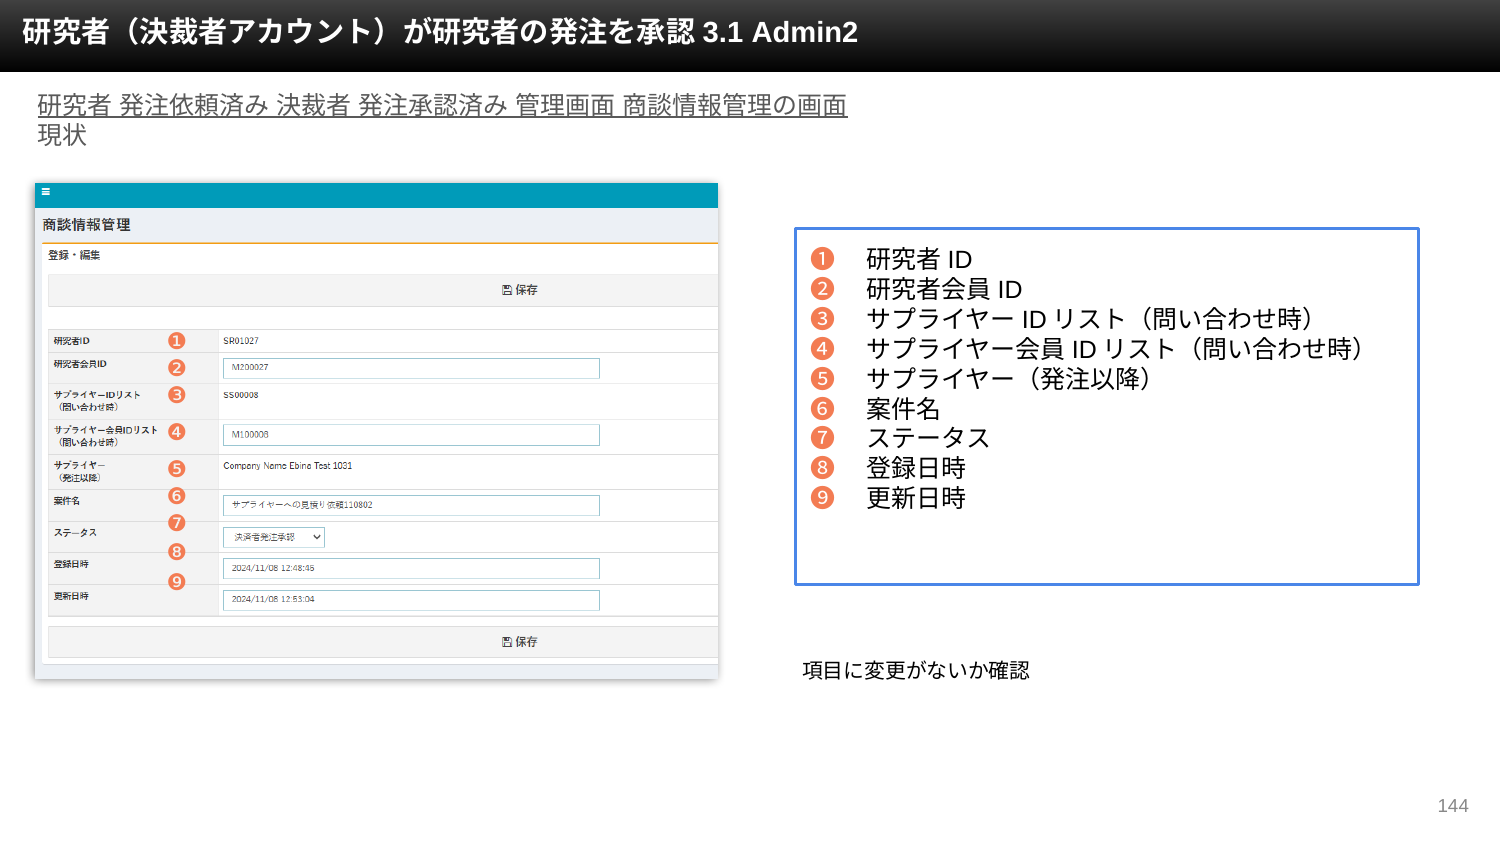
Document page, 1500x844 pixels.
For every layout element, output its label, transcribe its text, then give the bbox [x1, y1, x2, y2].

text_box 項目に変更がないか確認 [787, 645, 1362, 696]
text_box ❶ 研究者ID ❷ 研究者会員ID ❸ サプライヤーIDリスト（問い合わせ時） ❹ サプライヤー会員IDリスト（問い合わせ時） ❺ サプライヤー（発注以降） ❻ 案件名 ❼ ステータス ❽ 登録日時 ❾ 更新日時 [795, 228, 1419, 585]
text_box [0, 0, 1500, 72]
text_box 研究者 発注依頼済み 決裁者 発注承認済み 管理画面 商談情報管理の画面 現状 [22, 75, 1463, 165]
text_box ‹#› [1378, 782, 1481, 827]
text_box 研究者（決裁者アカウント）が研究者の発注を承認3.1 Admin2 [22, 13, 1291, 59]
picture [35, 182, 718, 680]
